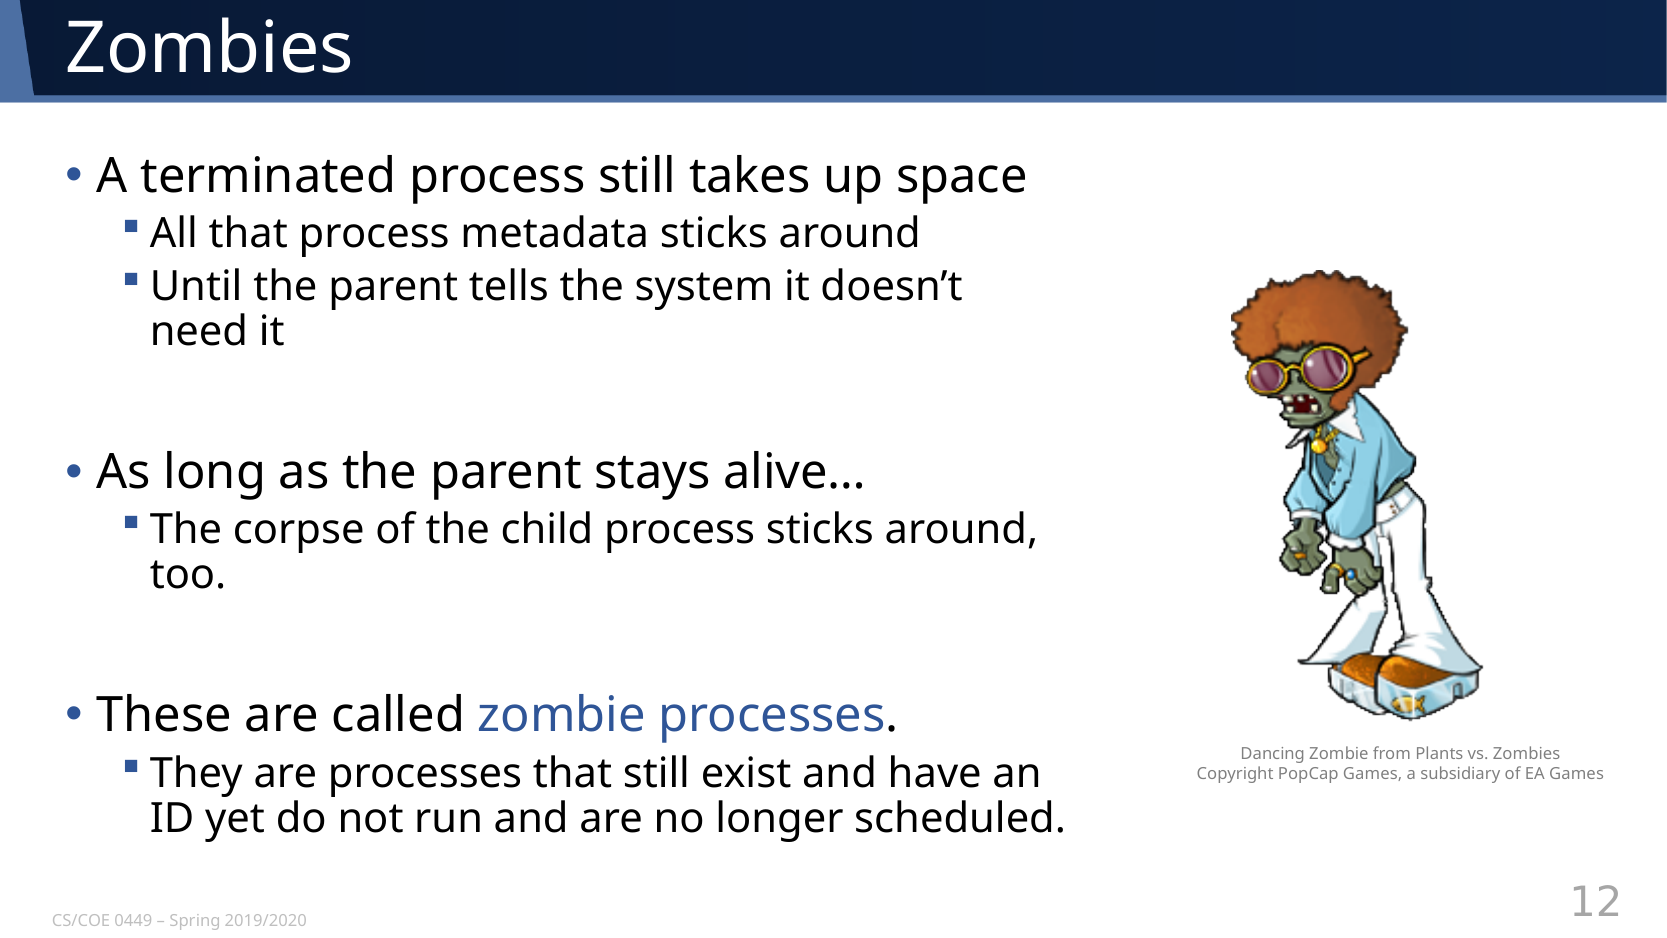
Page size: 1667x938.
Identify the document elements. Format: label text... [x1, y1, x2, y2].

text_box [1212, 242, 1532, 735]
list A terminated process still takes up space All that process metadata sticks around Until the parent tells the system it doesn’t need it As long as the parent stays alive… The corpse of the child process sticks around, too. These are called zombie processes. They are processes that still exist and have an ID yet do not run and are no longer scheduled. [50, 142, 1083, 853]
footer CS/COE 0449 – Spring 2019/2020 [0, 906, 360, 937]
title Zombies [50, 3, 1667, 97]
text_box Dancing Zombie from Plants vs. Zombies Copyright PopCap Games, a subsidiary of EA Games [1181, 735, 1620, 790]
picture [0, 0, 1667, 938]
